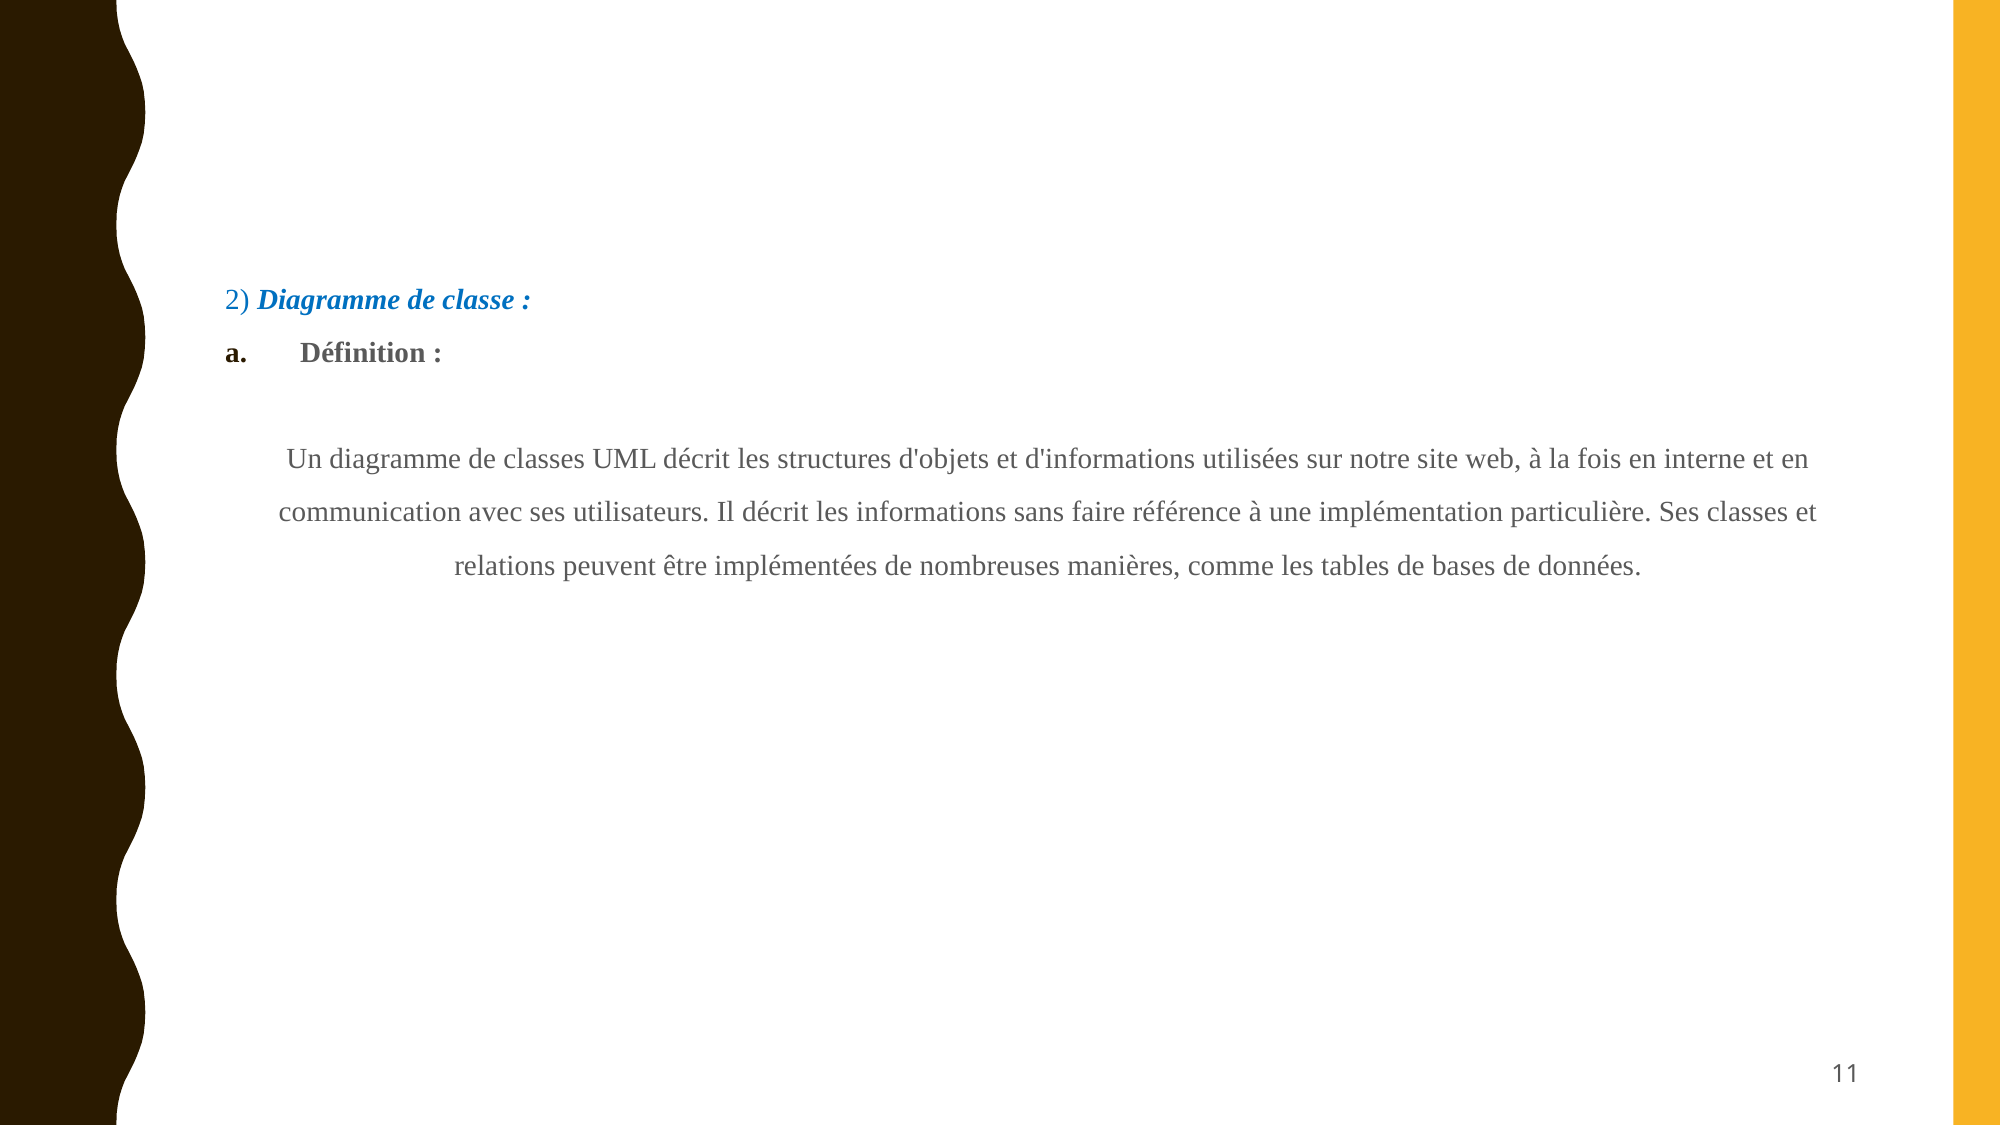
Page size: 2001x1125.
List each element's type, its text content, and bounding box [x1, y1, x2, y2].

slide_number 11 [1412, 1045, 1875, 1103]
list 2) Diagramme de classe : Définition : Un diagramme de classes UML décrit les structures d'objets et d'informations utilisées sur notre site web, à la fois en interne et en communication avec ses utilisateurs. Il décrit les informations sans faire référence à une implémentation particulière. Ses classes et relations peuvent être implémentées de nombreuses manières, comme les tables de bases de données. [210, 268, 1880, 860]
